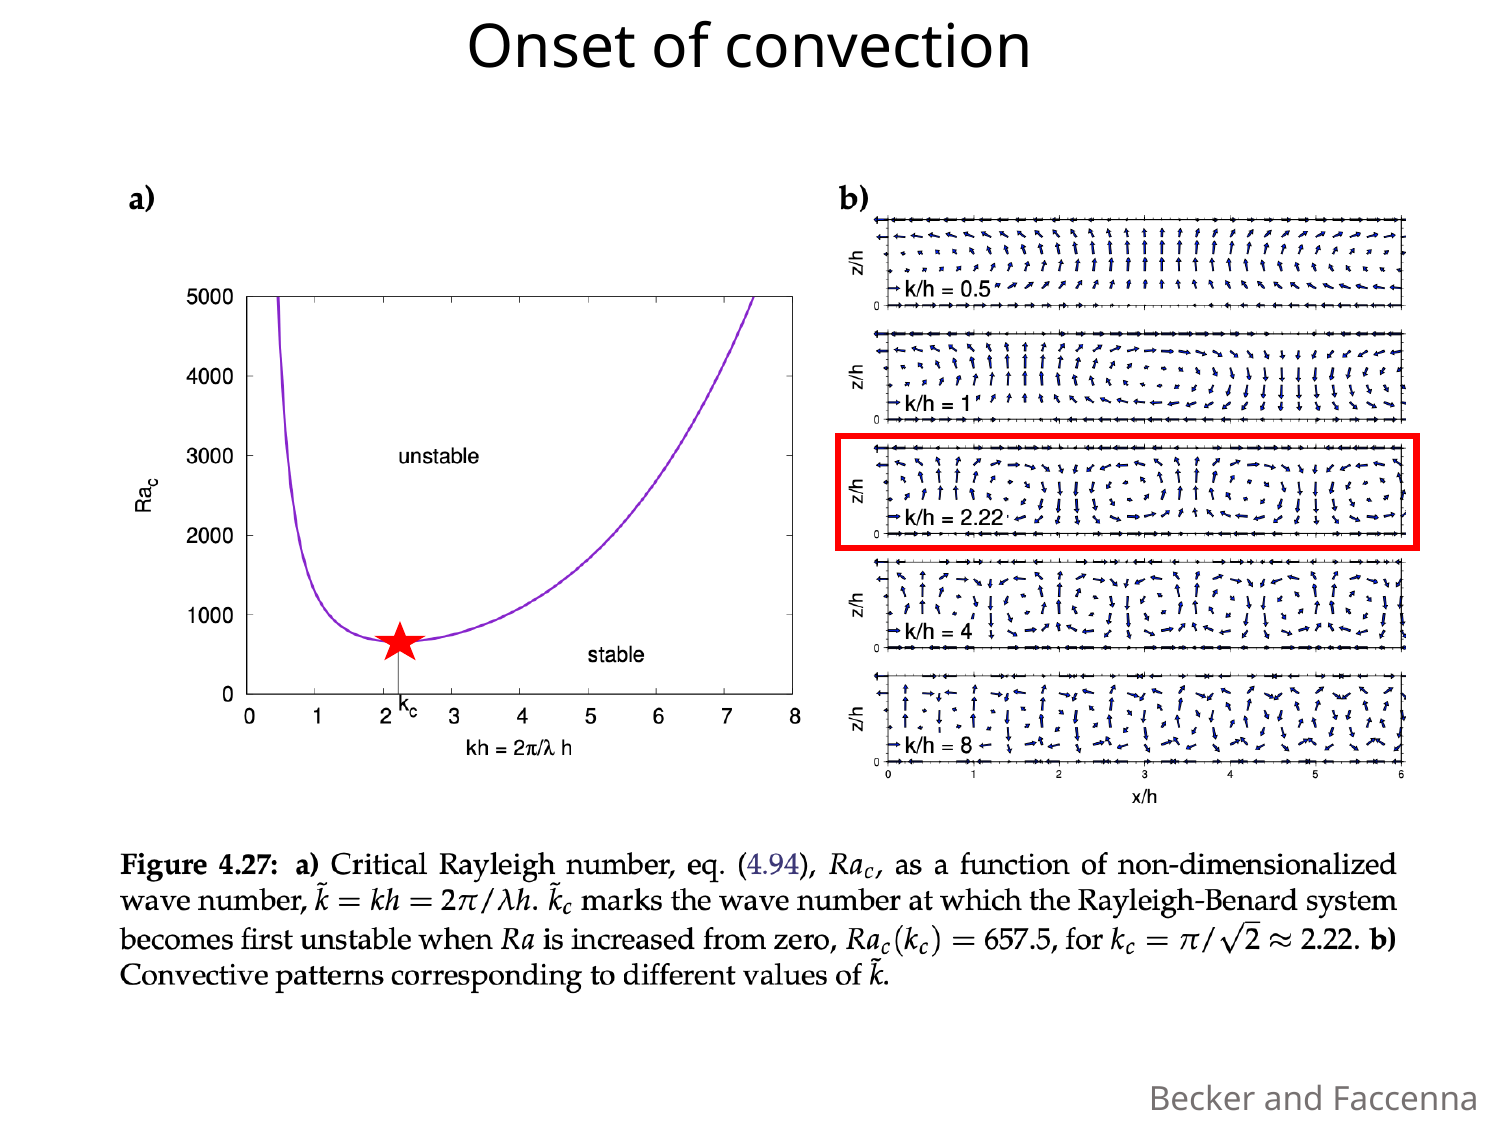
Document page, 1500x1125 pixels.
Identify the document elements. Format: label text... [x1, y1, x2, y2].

text_box Onset of convection [0, 0, 1500, 88]
text_box Becker and Faccenna [1134, 1069, 1500, 1125]
picture [85, 162, 1460, 1011]
